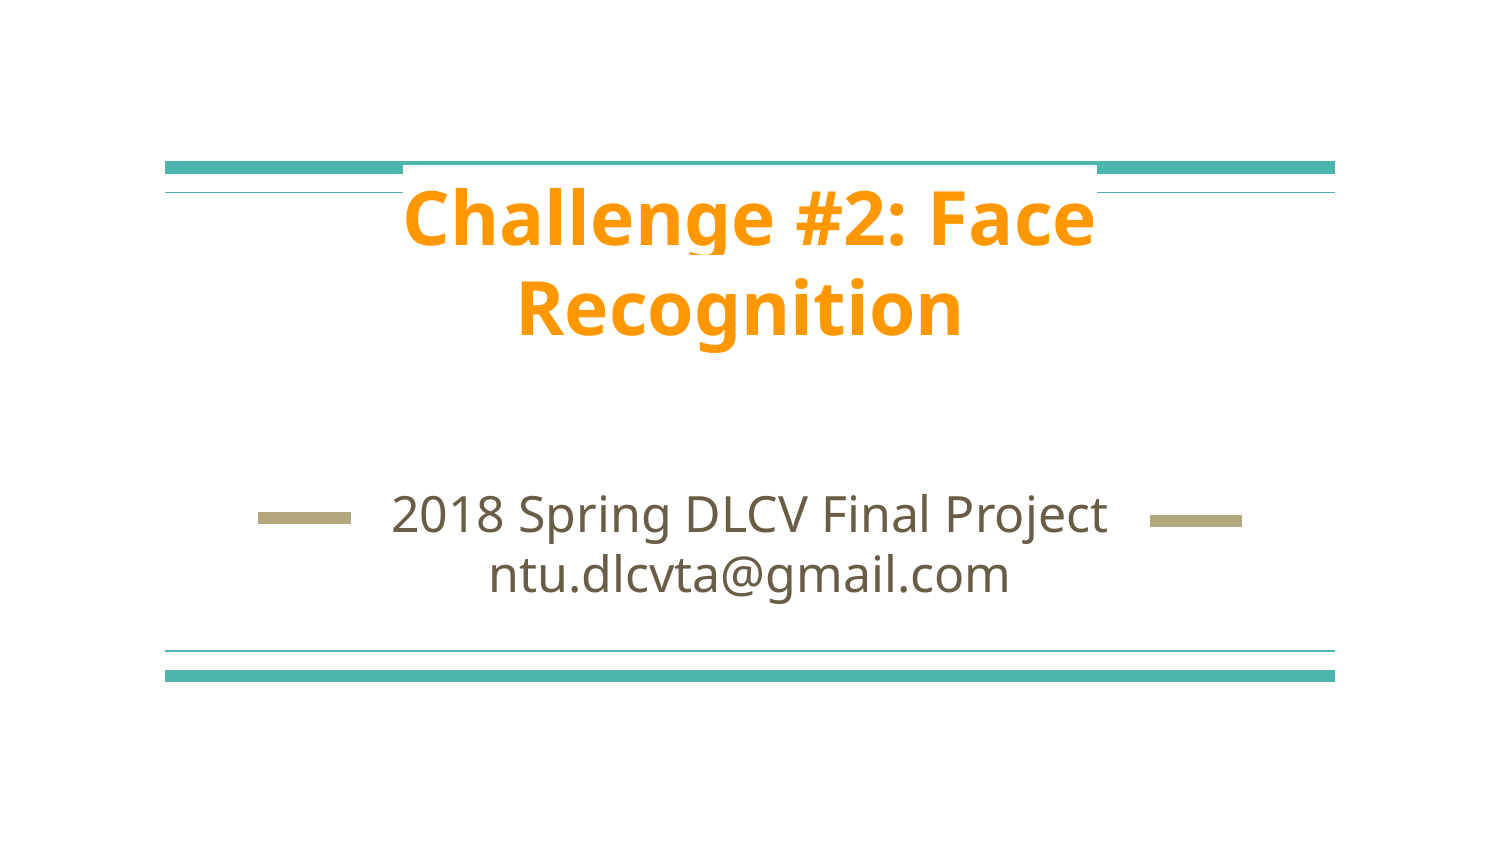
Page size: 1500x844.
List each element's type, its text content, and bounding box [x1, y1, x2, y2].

title Challenge #2: Face Recognition [164, 287, 1336, 456]
subtitle 2018 Spring DLCV Final Project ntu.dlcvta@gmail.com [350, 467, 1150, 598]
